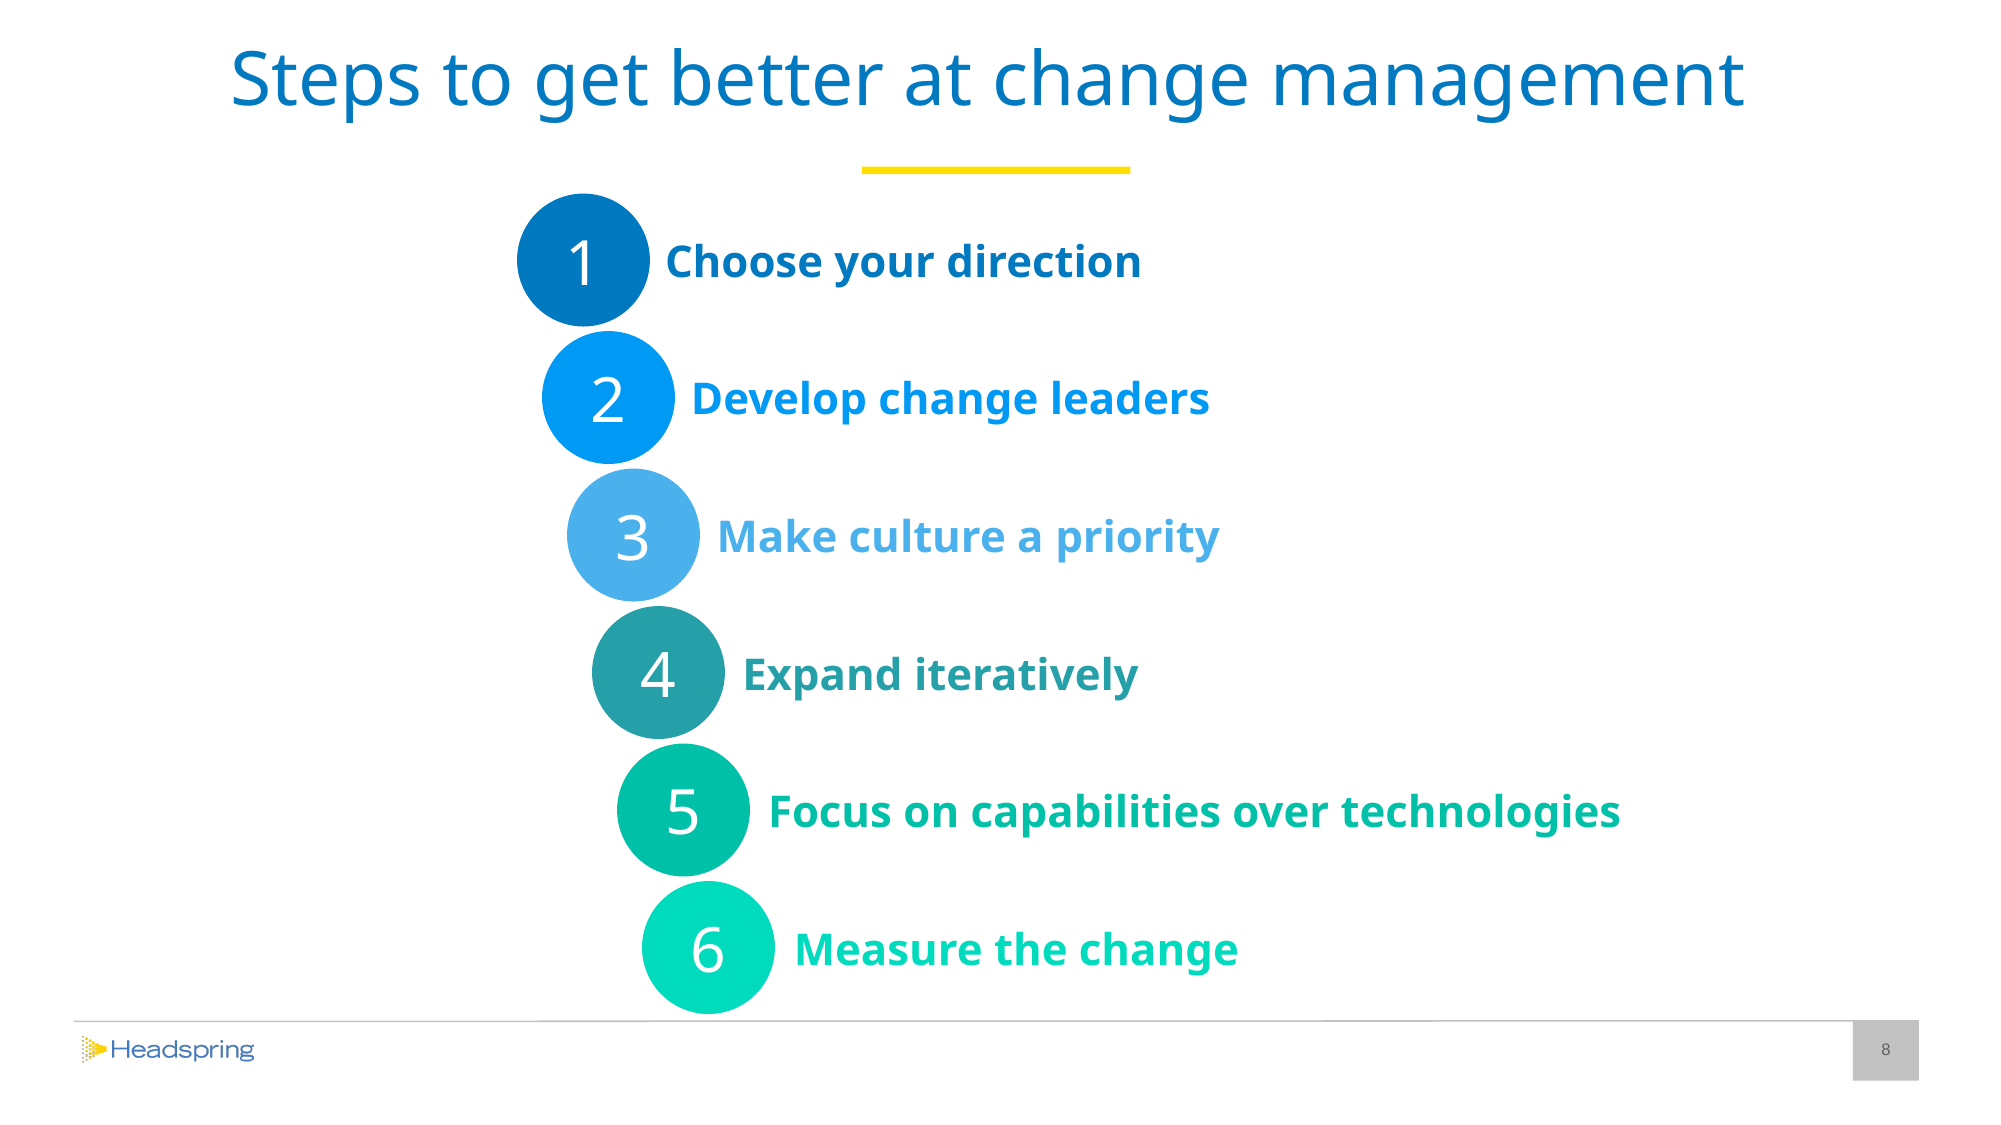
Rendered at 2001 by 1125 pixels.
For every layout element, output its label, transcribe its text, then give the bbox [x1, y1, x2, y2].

text_box Develop change leaders [675, 331, 1961, 464]
title Steps to get better at change management [10, 25, 1966, 169]
picture [73, 1027, 262, 1071]
text_box Measure the change [779, 881, 1961, 1014]
text_box 3 [567, 468, 700, 602]
text_box 1 [517, 193, 650, 327]
text_box 6 [642, 881, 775, 1015]
text_box 5 [617, 743, 750, 877]
text_box Make culture a priority [701, 468, 1961, 602]
text_box Focus on capabilities over technologies [753, 743, 1961, 877]
text_box 2 [542, 331, 675, 464]
text_box Expand iteratively [727, 606, 1961, 739]
text_box Choose your direction [650, 193, 1961, 327]
text_box 4 [592, 606, 725, 740]
